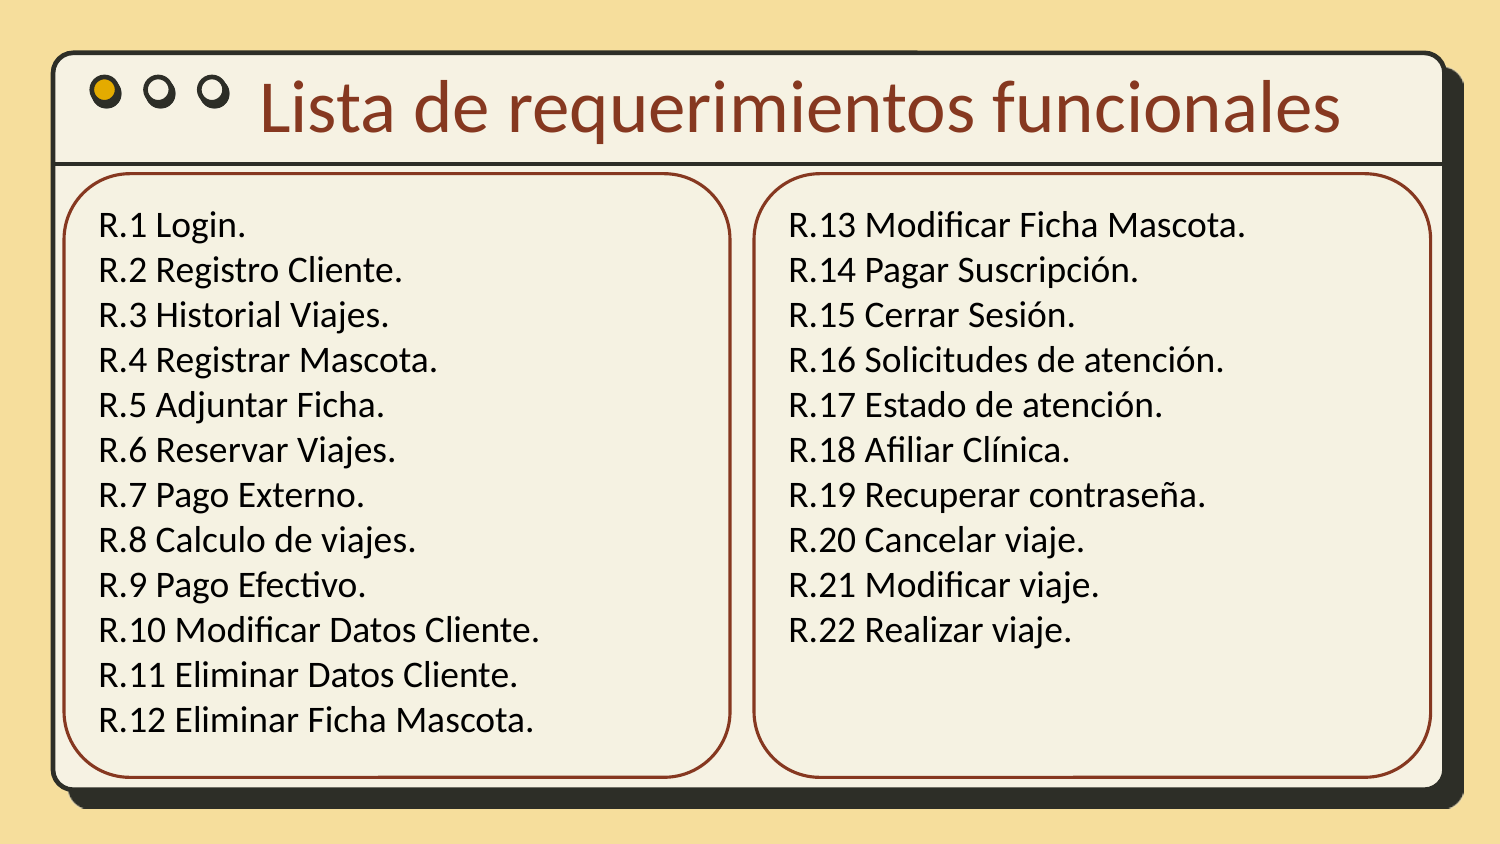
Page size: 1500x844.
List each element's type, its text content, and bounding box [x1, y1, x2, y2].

text_box R.1 Login. R.2 Registro Cliente. R.3 Historial Viajes. R.4 Registrar Mascota. R.5 Adjuntar Ficha. R.6 Reservar Viajes. R.7 Pago Externo. R.8 Calculo de viajes. R.9 Pago Efectivo. R.10 Modificar Datos Cliente. R.11 Eliminar Datos Cliente. R.12 Eliminar Ficha Mascota. [64, 173, 731, 778]
text_box R.13 Modificar Ficha Mascota. R.14 Pagar Suscripción. R.15 Cerrar Sesión. R.16 Solicitudes de atención. R.17 Estado de atención. R.18 Afiliar Clínica. R.19 Recuperar contraseña. R.20 Cancelar viaje. R.21 Modificar viaje. R.22 Realizar viaje. [754, 173, 1431, 778]
title Lista de requerimientos funcionales [102, 58, 1500, 164]
